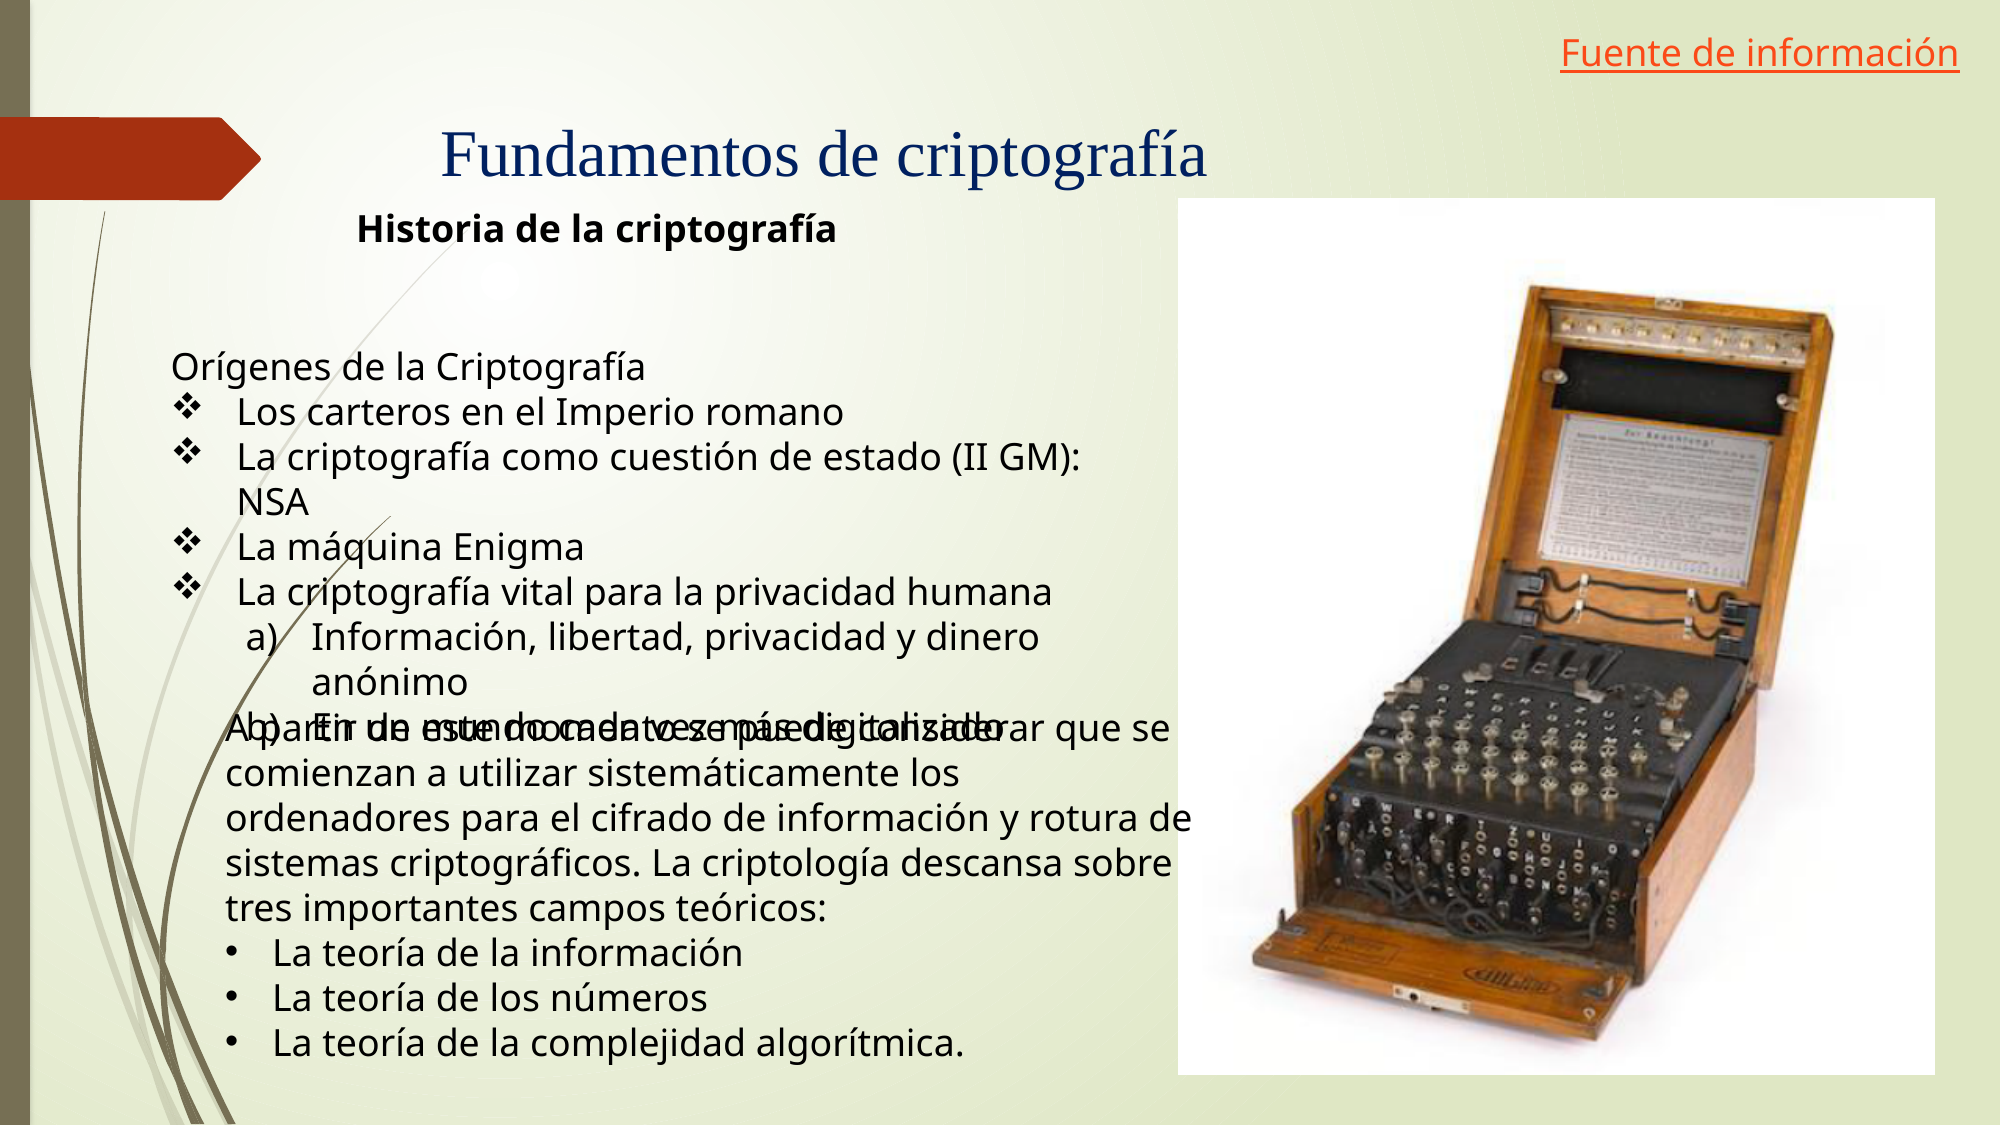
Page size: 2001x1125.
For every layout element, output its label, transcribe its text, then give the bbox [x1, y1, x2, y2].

text_box Historia de la criptografía [341, 198, 1177, 258]
picture [1177, 197, 1935, 1076]
title Fundamentos de criptografía [425, 102, 1888, 172]
text_box Orígenes de la Criptografía Los carteros en el Imperio romano La criptografía como cuestión de estado (II GM): NSA La máquina Enigma La criptografía vital para la privacidad humana Información, libertad, privacidad y dinero anónimo En un mundo cada vez más digitalizado [155, 335, 1157, 756]
text_box A partir de este momento se puede considerar que se comienzan a utilizar sistemáticamente los ordenadores para el cifrado de información y rotura de sistemas criptográficos. La criptología descansa sobre tres importantes campos teóricos: La teoría de la información La teoría de los números La teoría de la complejidad algorítmica. [210, 696, 1173, 1071]
text_box Fuente de información [1545, 22, 1976, 88]
